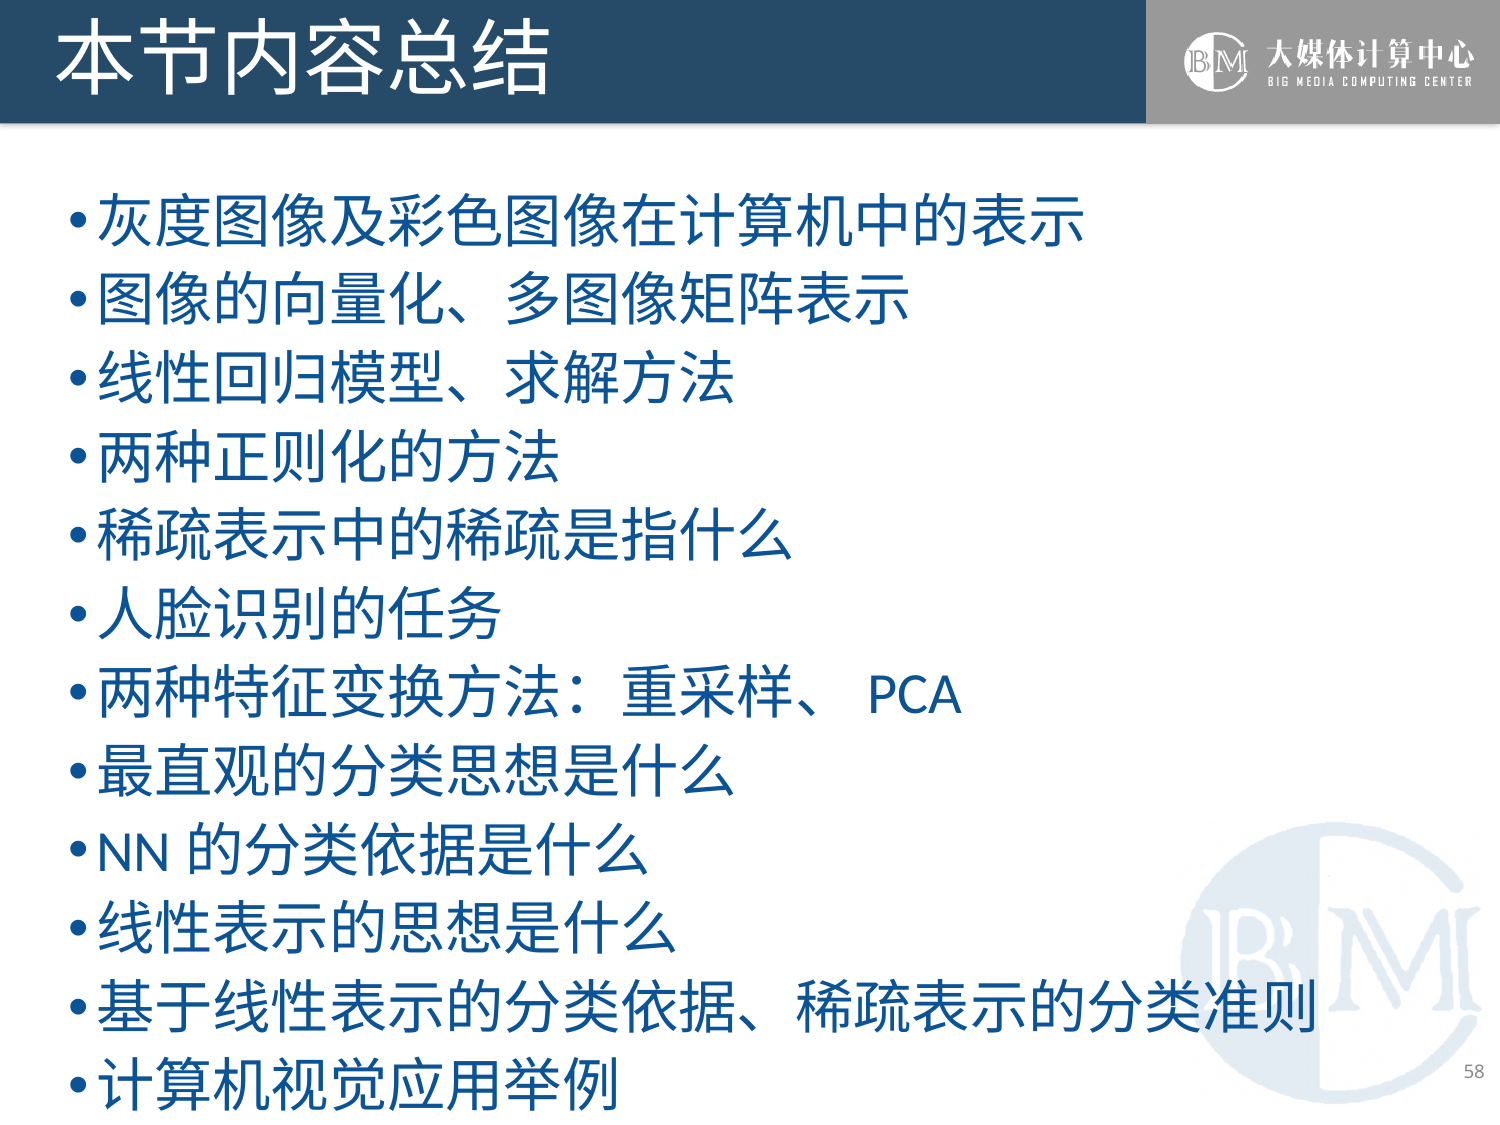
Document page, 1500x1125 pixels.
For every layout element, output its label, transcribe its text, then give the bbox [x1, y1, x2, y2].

list 灰度图像及彩色图像在计算机中的表示 图像的向量化、多图像矩阵表示 线性回归模型、求解方法 两种正则化的方法 稀疏表示中的稀疏是指什么 人脸识别的任务 两种特征变换方法：重采样、PCA 最直观的分类思想是什么 NN的分类依据是什么 线性表示的思想是什么 基于线性表示的分类依据、稀疏表示的分类准则 计算机视觉应用举例 [53, 184, 1430, 981]
slide_number 58 [1162, 1042, 1500, 1103]
title 本节内容总结 [0, 0, 1136, 124]
picture [1146, 0, 1500, 124]
